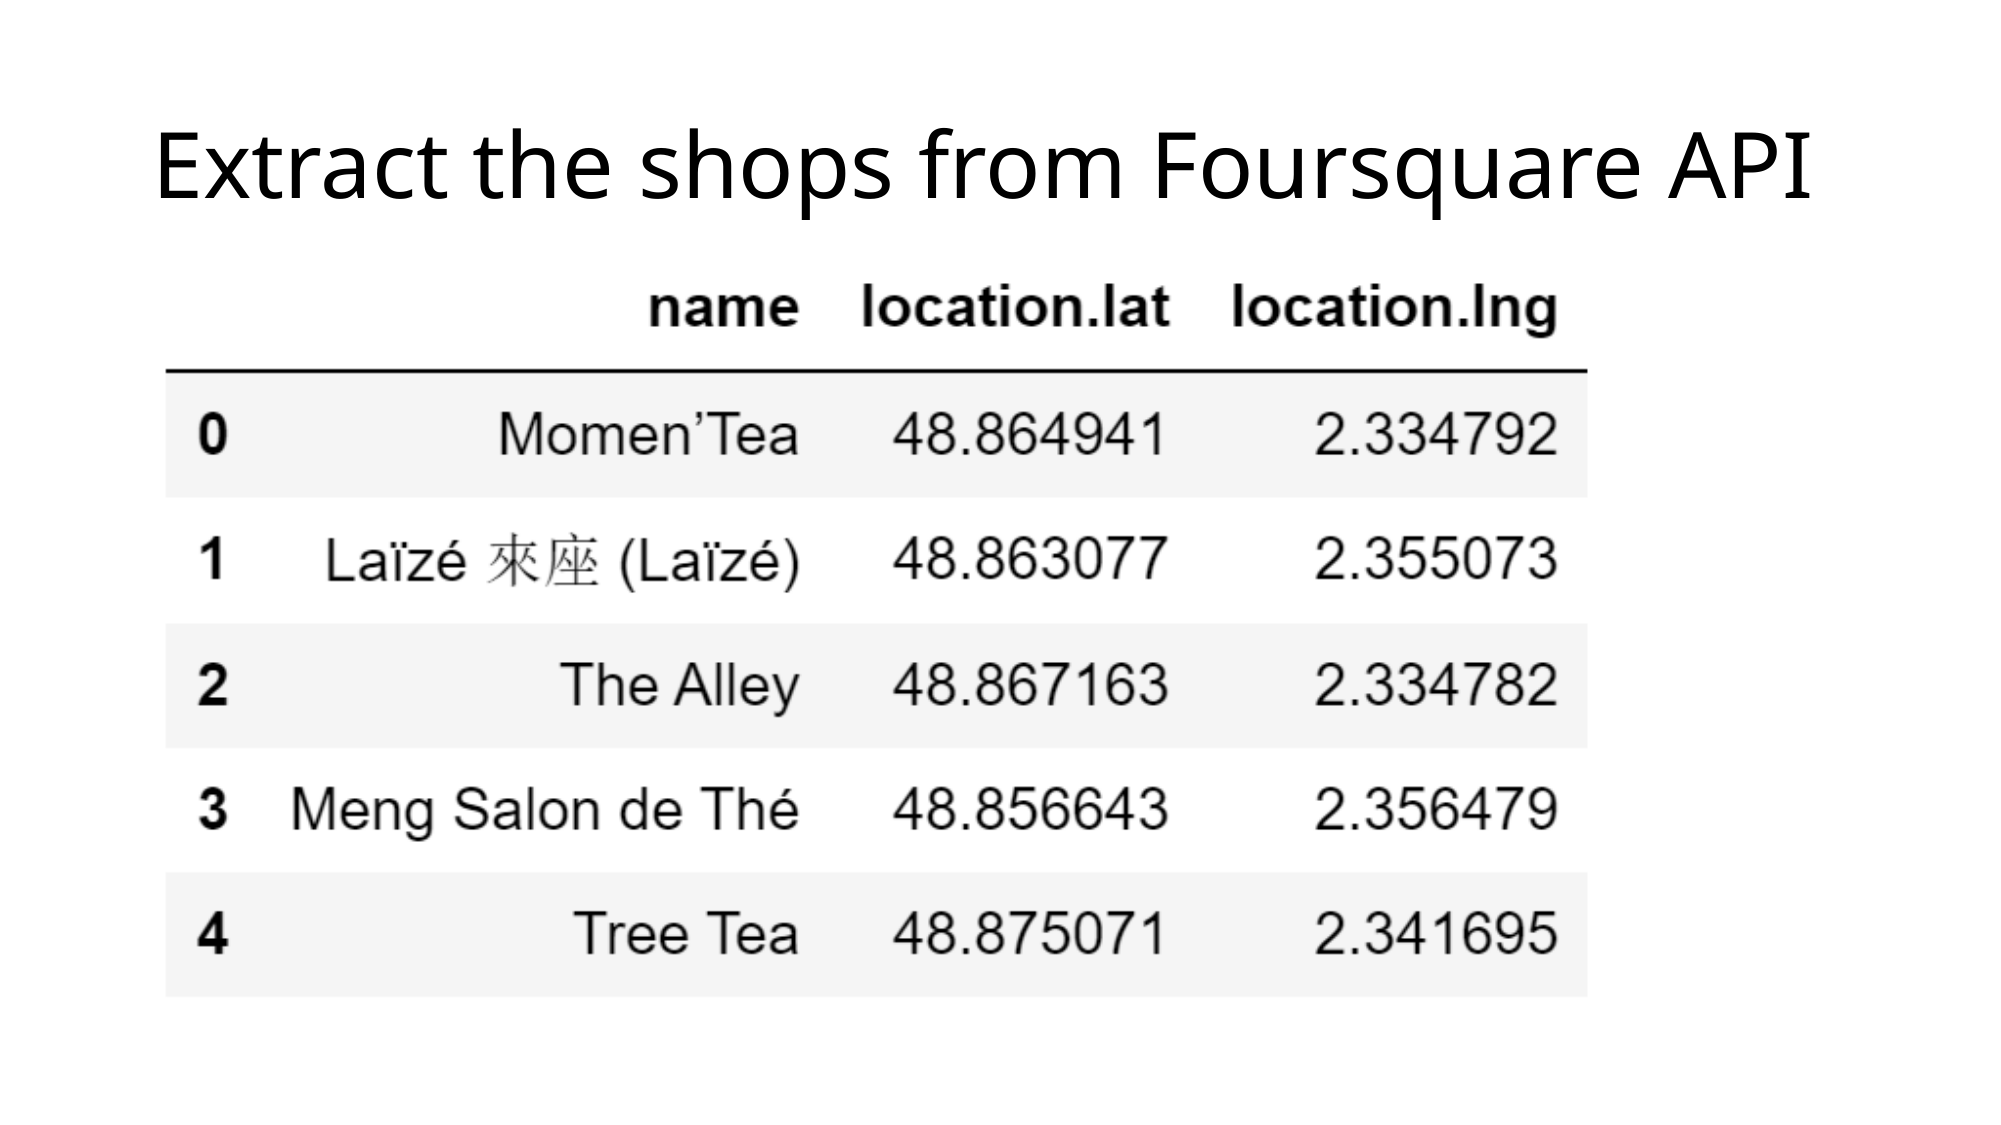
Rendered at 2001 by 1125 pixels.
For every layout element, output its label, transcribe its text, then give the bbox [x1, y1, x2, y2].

title Extract the shops from Foursquare API [137, 59, 1863, 278]
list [137, 253, 1627, 1038]
